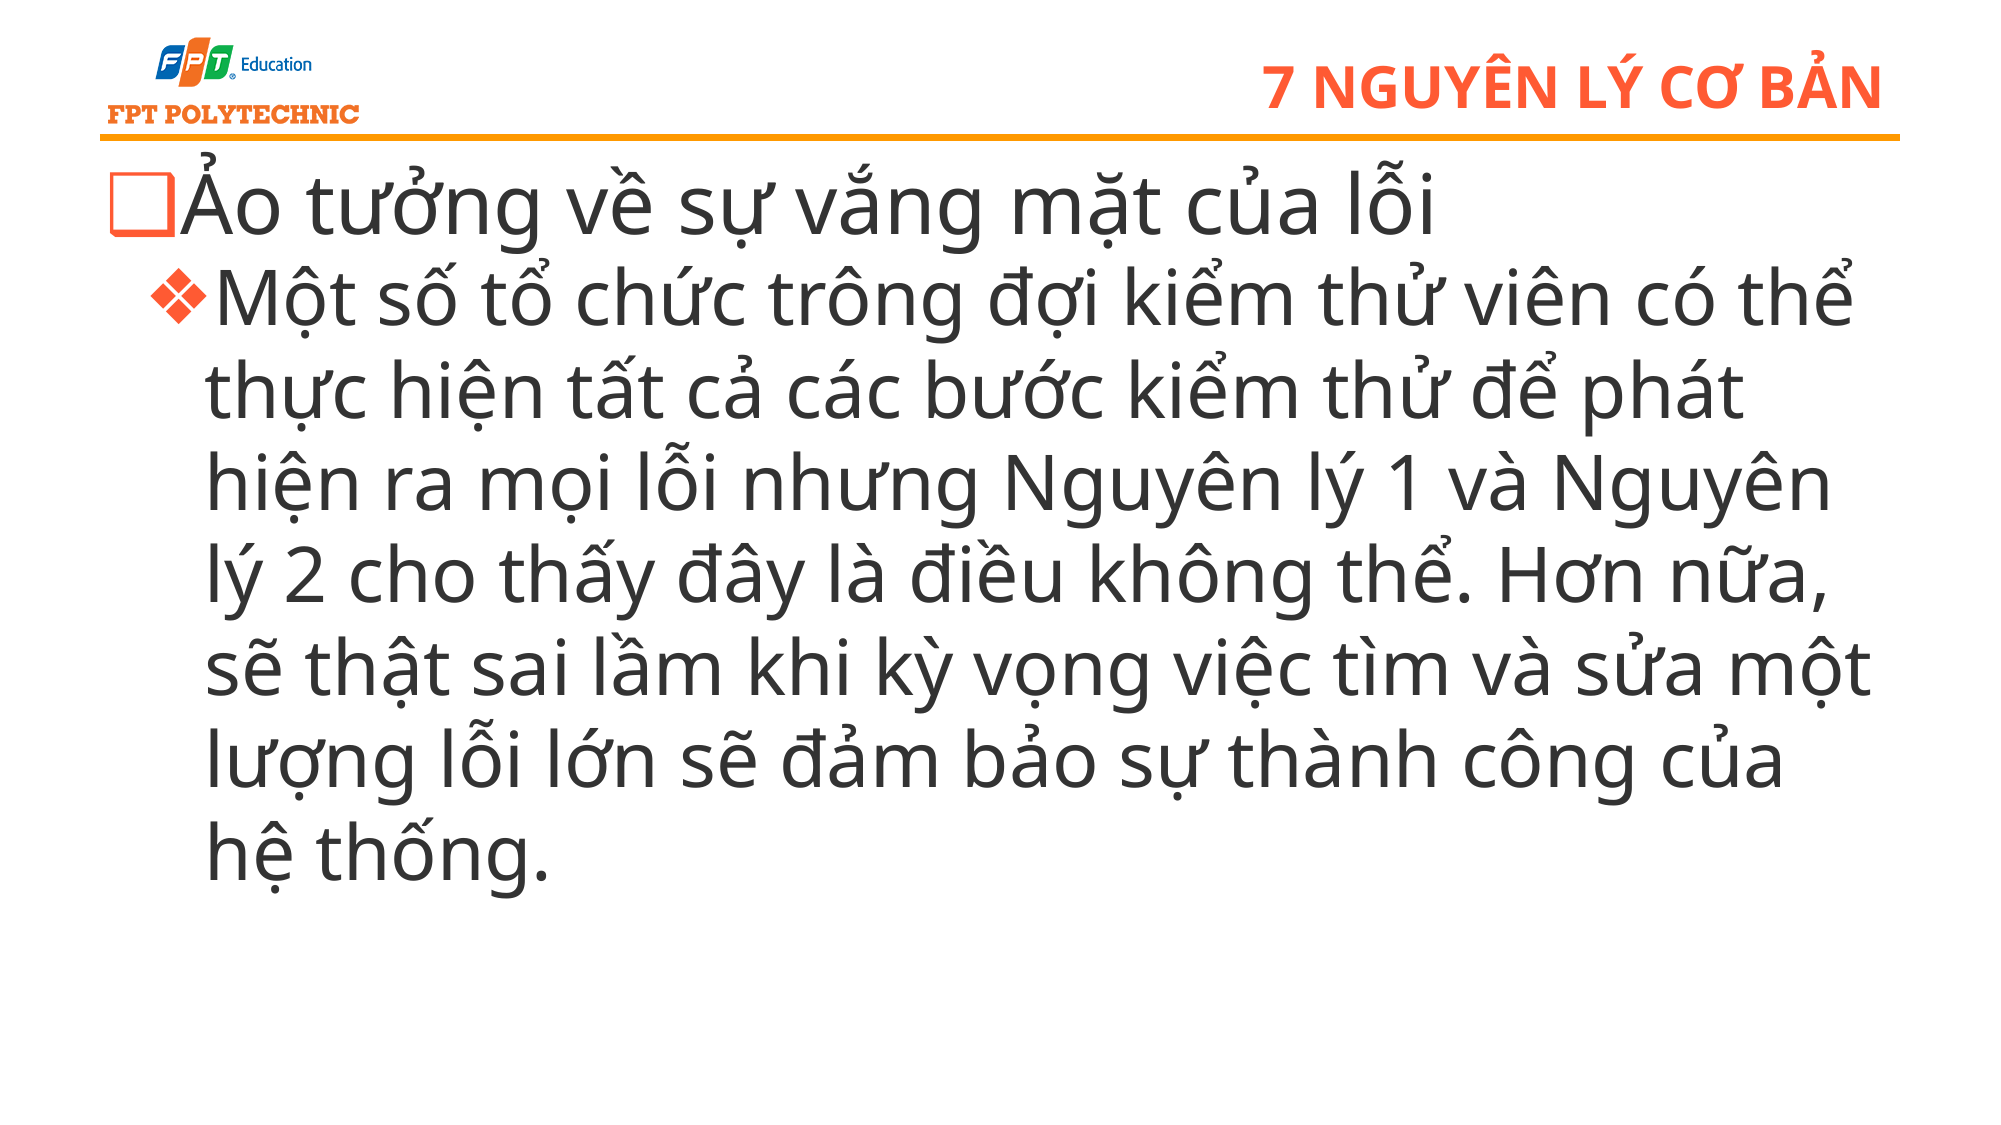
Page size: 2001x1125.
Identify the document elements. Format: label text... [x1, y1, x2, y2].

picture [99, 25, 367, 134]
title 7 nguyên lý cơ bản [366, 45, 1900, 125]
picture [99, 135, 367, 143]
list Ảo tưởng về sự vắng mặt của lỗi [90, 143, 1813, 241]
list Một số tổ chức trông đợi kiểm thử viên có thể thực hiện tất cả các bước kiểm thử để phát hiện ra mọi lỗi nhưng Nguyên lý 1 và Nguyên lý 2 cho thấy đây là điều không thể. Hơn nữa, sẽ thật sai lầm khi kỳ vọng việc tìm và sửa một lượng lỗi lớn sẽ đảm bảo sự thành công của hệ thống. [67, 241, 1893, 1116]
